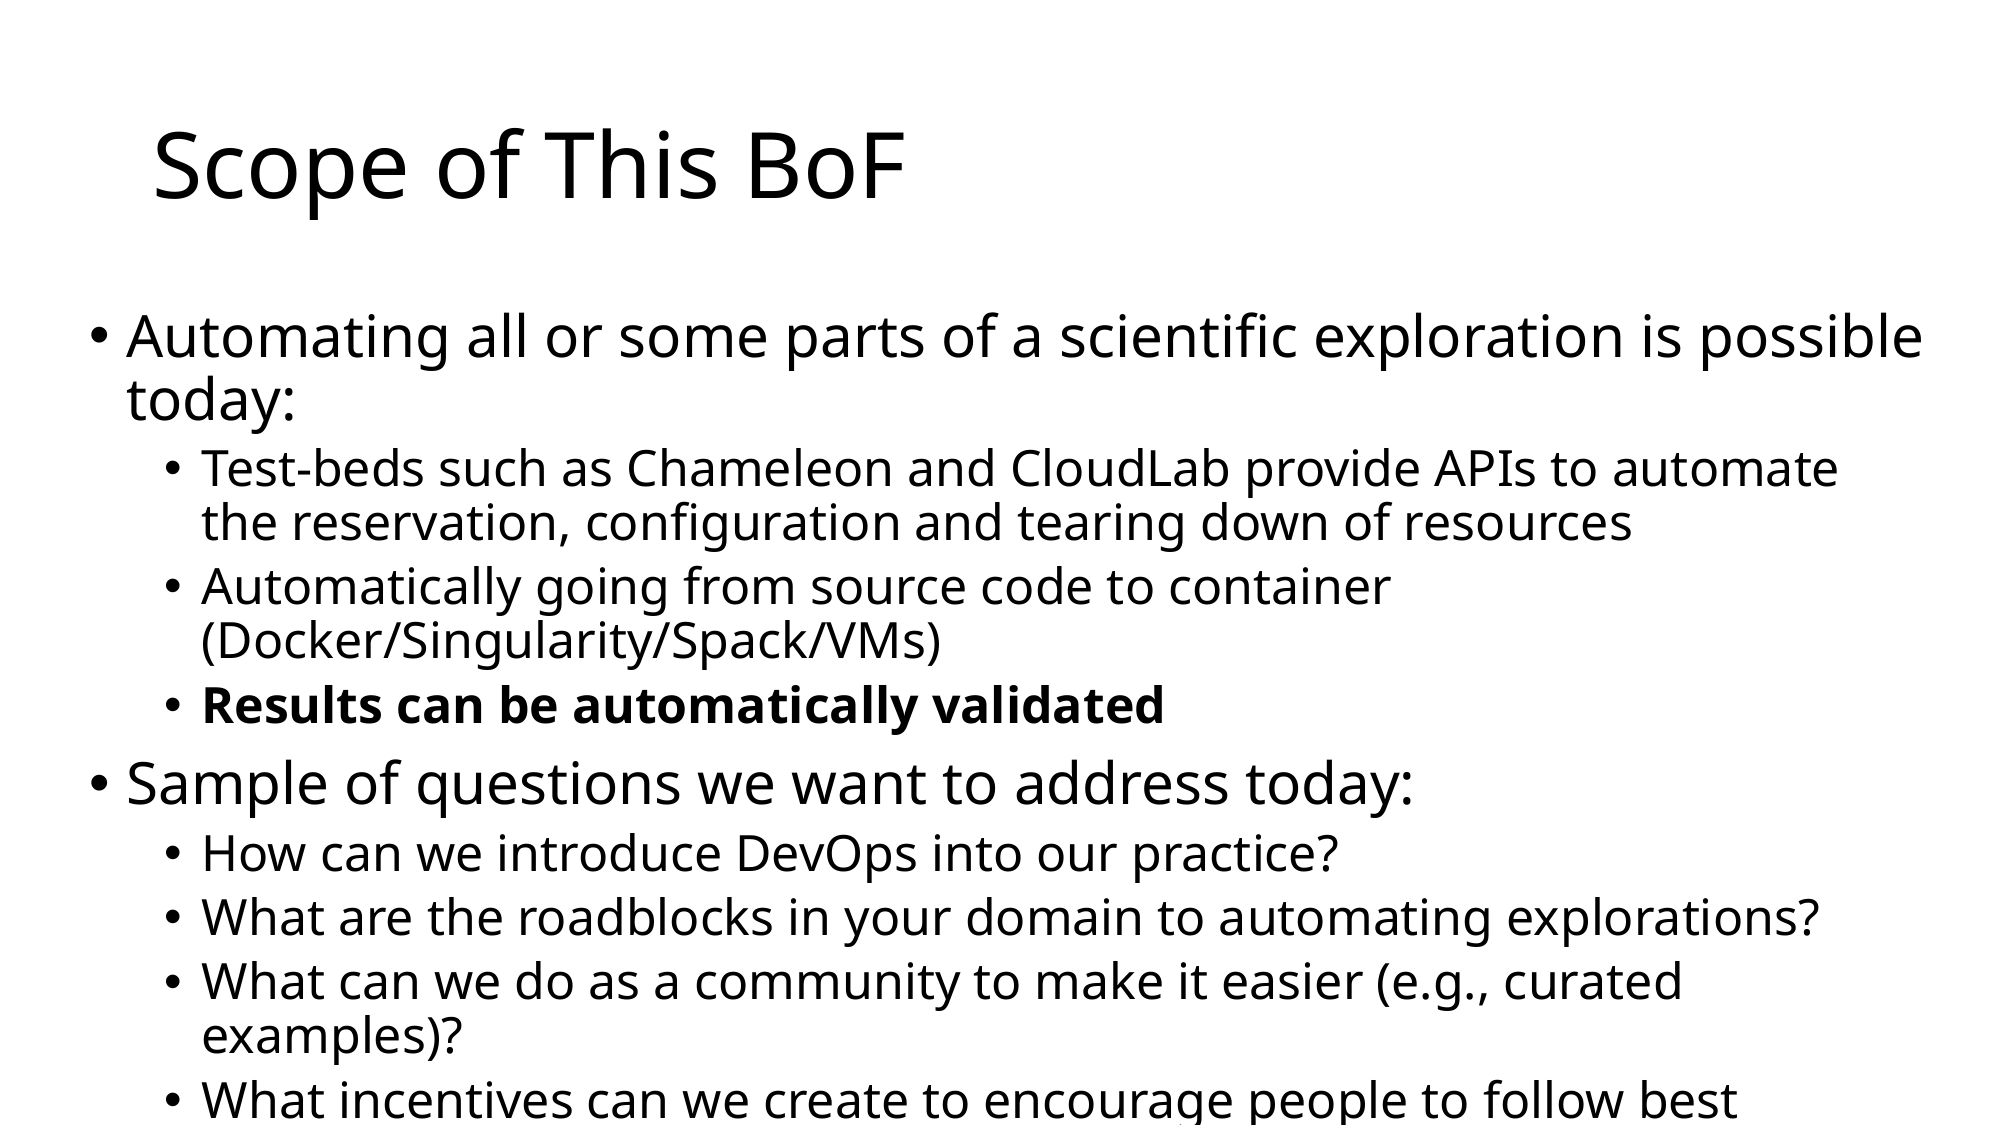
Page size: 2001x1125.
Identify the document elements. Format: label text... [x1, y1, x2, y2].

title Scope of This BoF [137, 59, 1863, 278]
list Automating all or some parts of a scientific exploration is possible today: Test-beds such as Chameleon and CloudLab provide APIs to automate the reservation, configuration and tearing down of resources Automatically going from source code to container (Docker/Singularity/Spack/VMs) Results can be automatically validated Sample of questions we want to address today: How can we introduce DevOps into our practice? What are the roadblocks in your domain to automating explorations? What can we do as a community to make it easier (e.g., curated examples)? What incentives can we create to encourage people to follow best practices? [74, 299, 1944, 1100]
